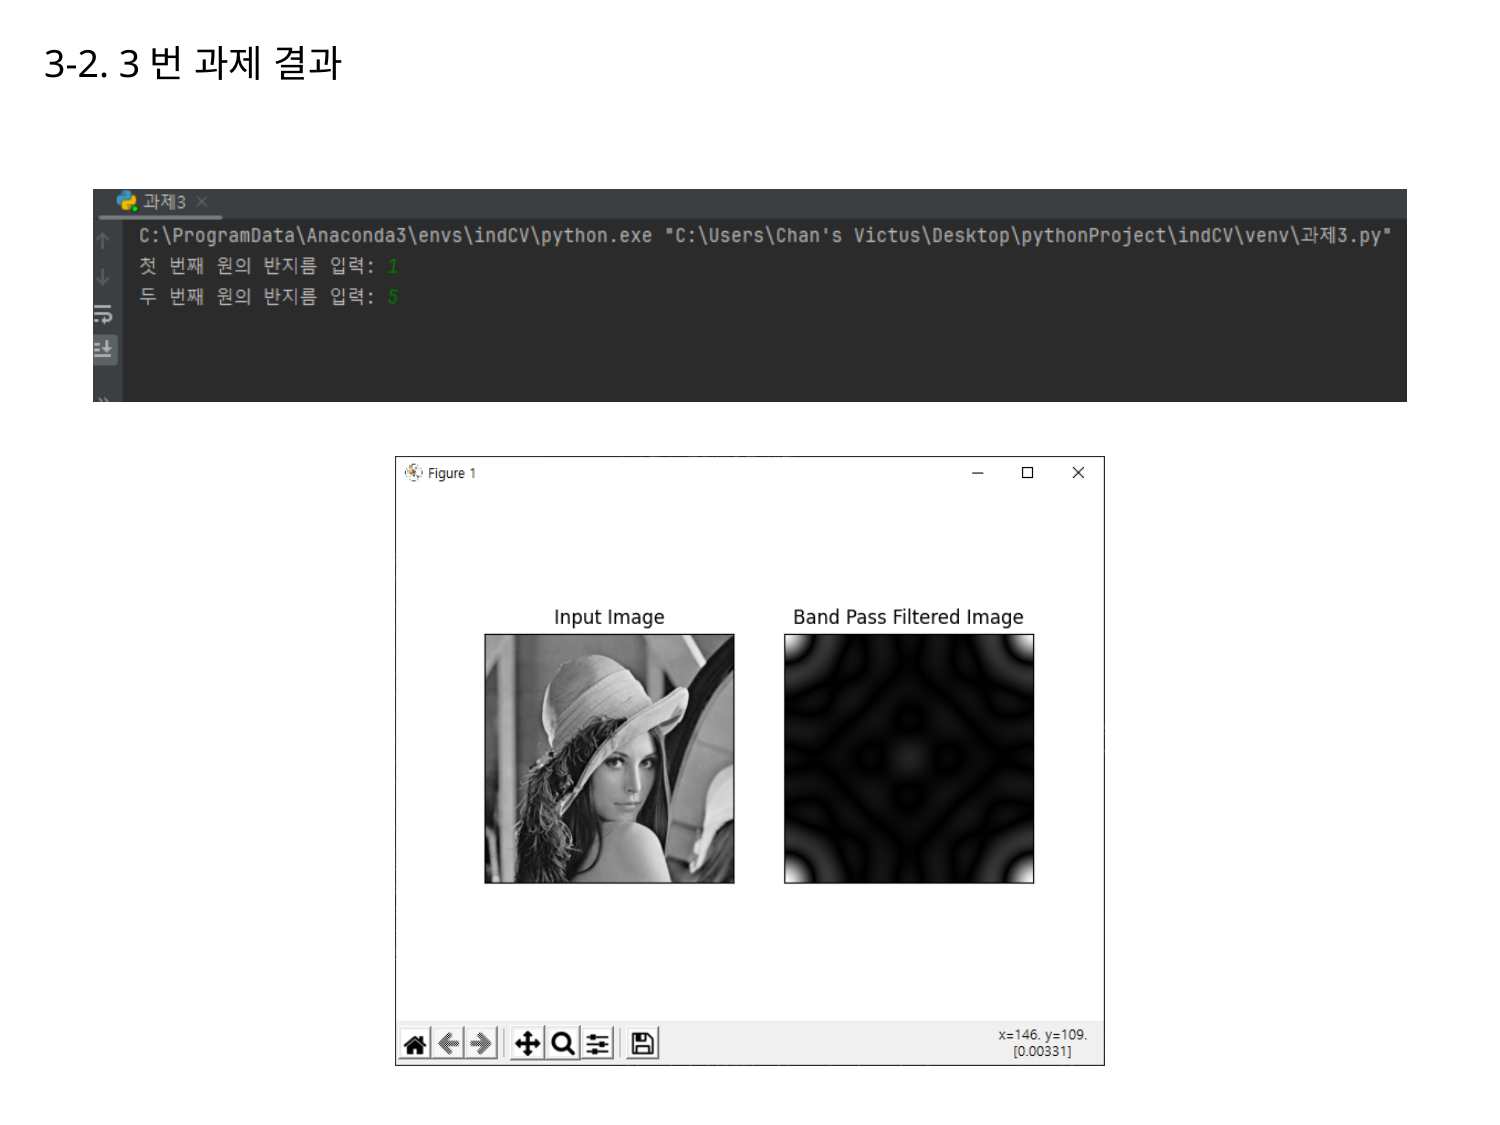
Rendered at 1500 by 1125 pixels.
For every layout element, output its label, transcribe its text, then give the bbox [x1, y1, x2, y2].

text_box 3-2. 3번 과제 결과 [29, 32, 975, 93]
picture [93, 189, 1407, 402]
picture [395, 455, 1105, 1066]
